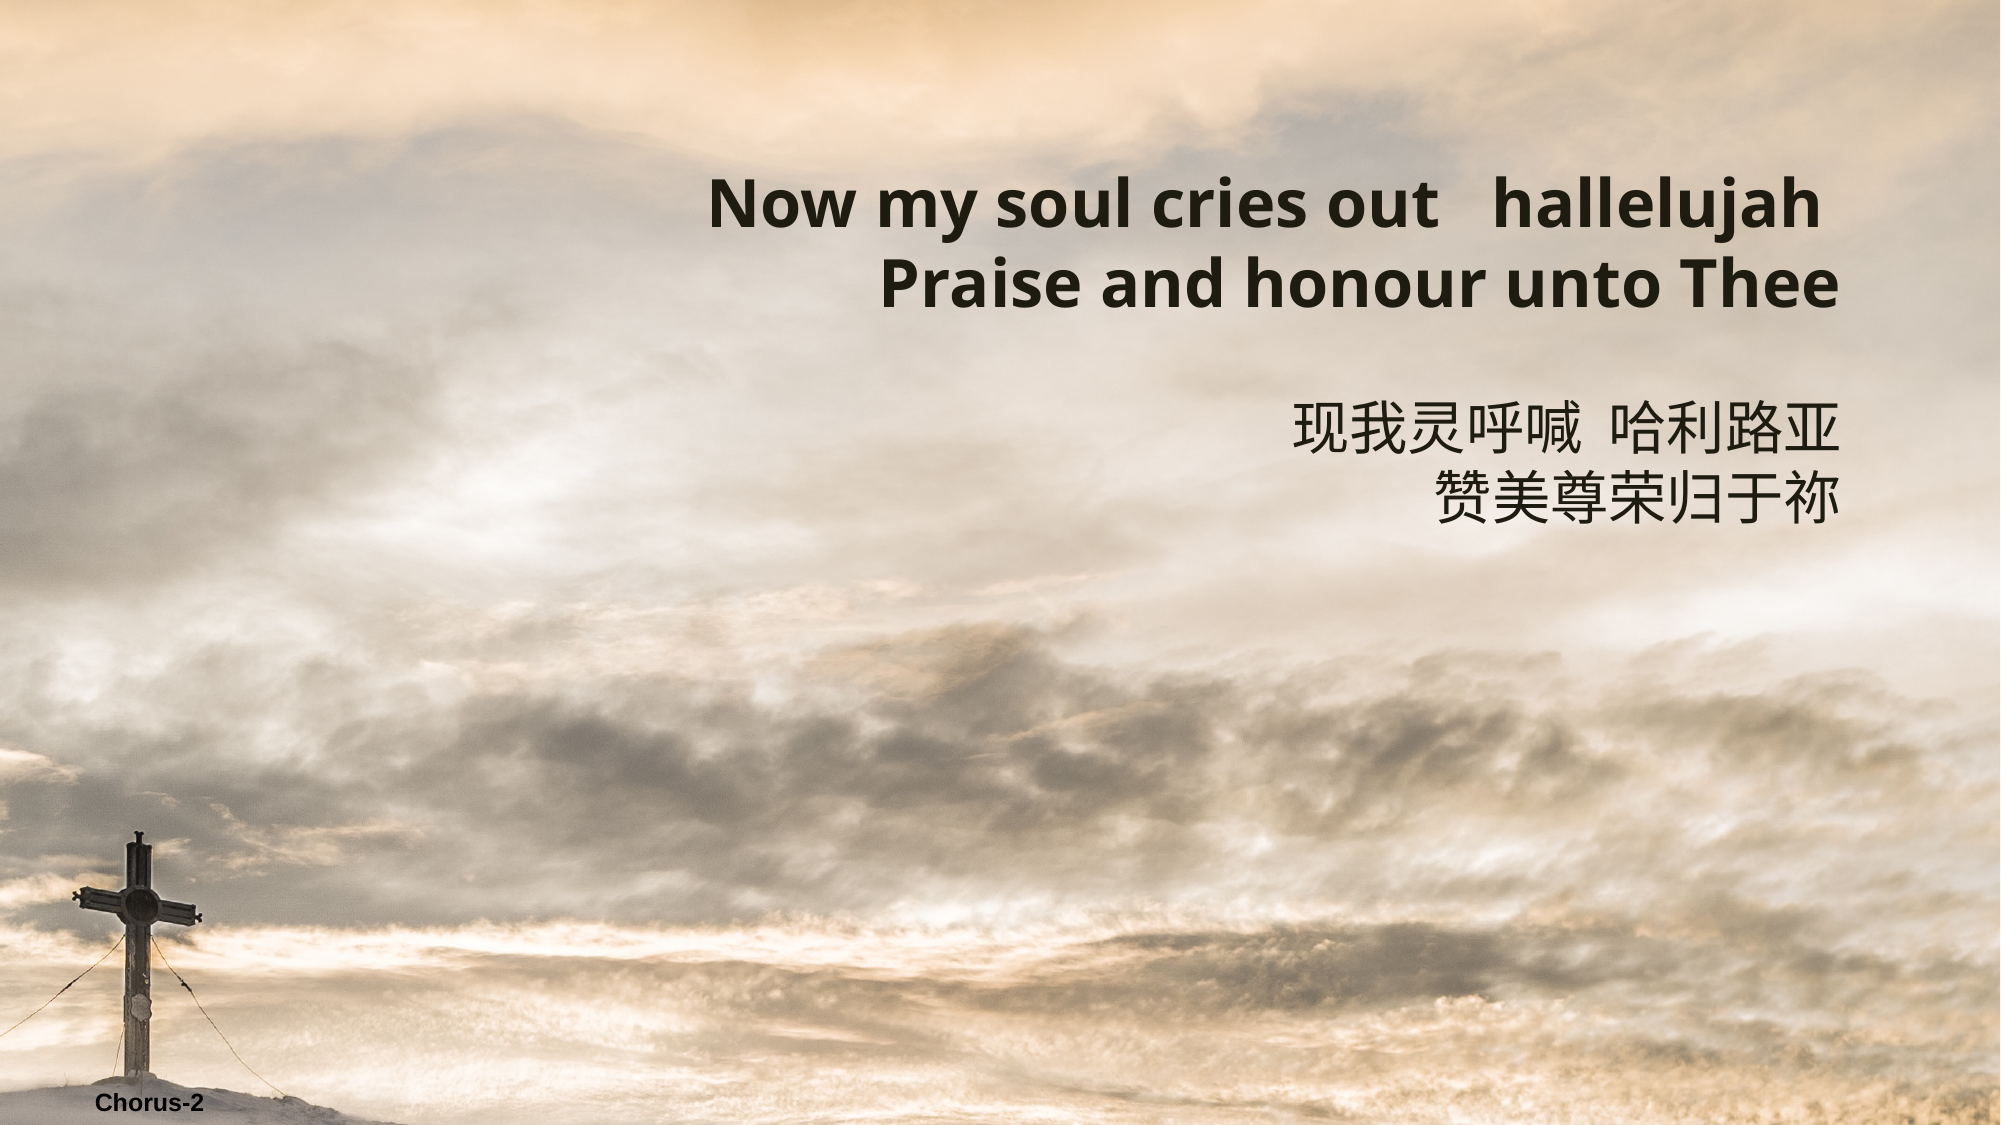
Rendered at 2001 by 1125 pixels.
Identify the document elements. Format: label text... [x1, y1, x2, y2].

text_box Now my soul cries out hallelujah Praise and honour unto Thee 现我灵呼喊 哈利路亚 赞美尊荣归于祢 [79, 153, 1857, 659]
picture [0, 0, 2001, 1125]
text_box Chorus-2 [79, 1079, 358, 1125]
